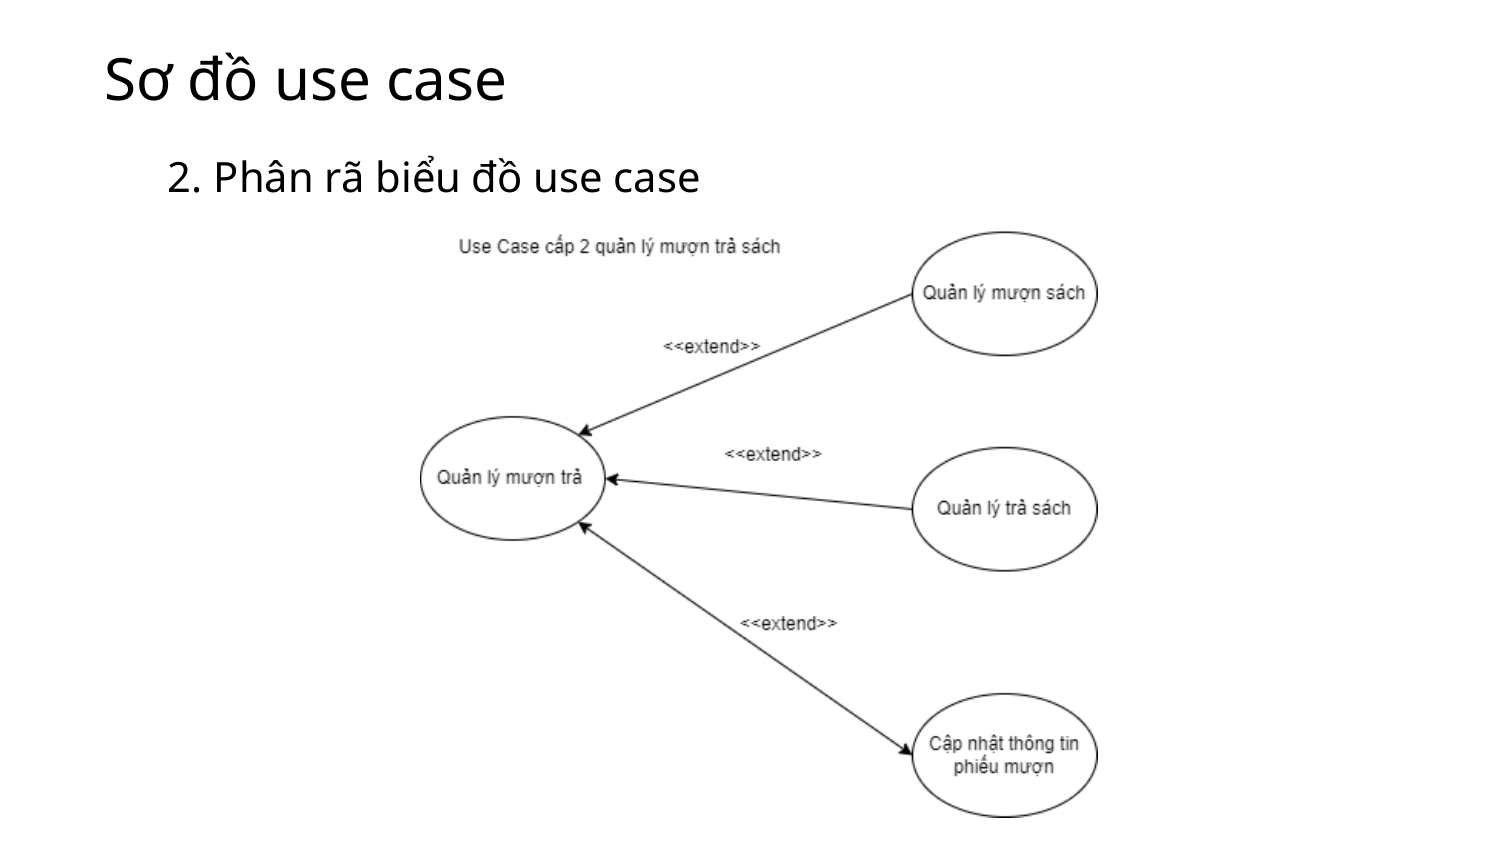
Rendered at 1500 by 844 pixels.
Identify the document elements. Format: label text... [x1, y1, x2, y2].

text_box 2. Phân rã biểu đồ use case [118, 137, 750, 214]
text_box Sơ đồ use case [0, 38, 645, 116]
picture [420, 201, 1098, 818]
